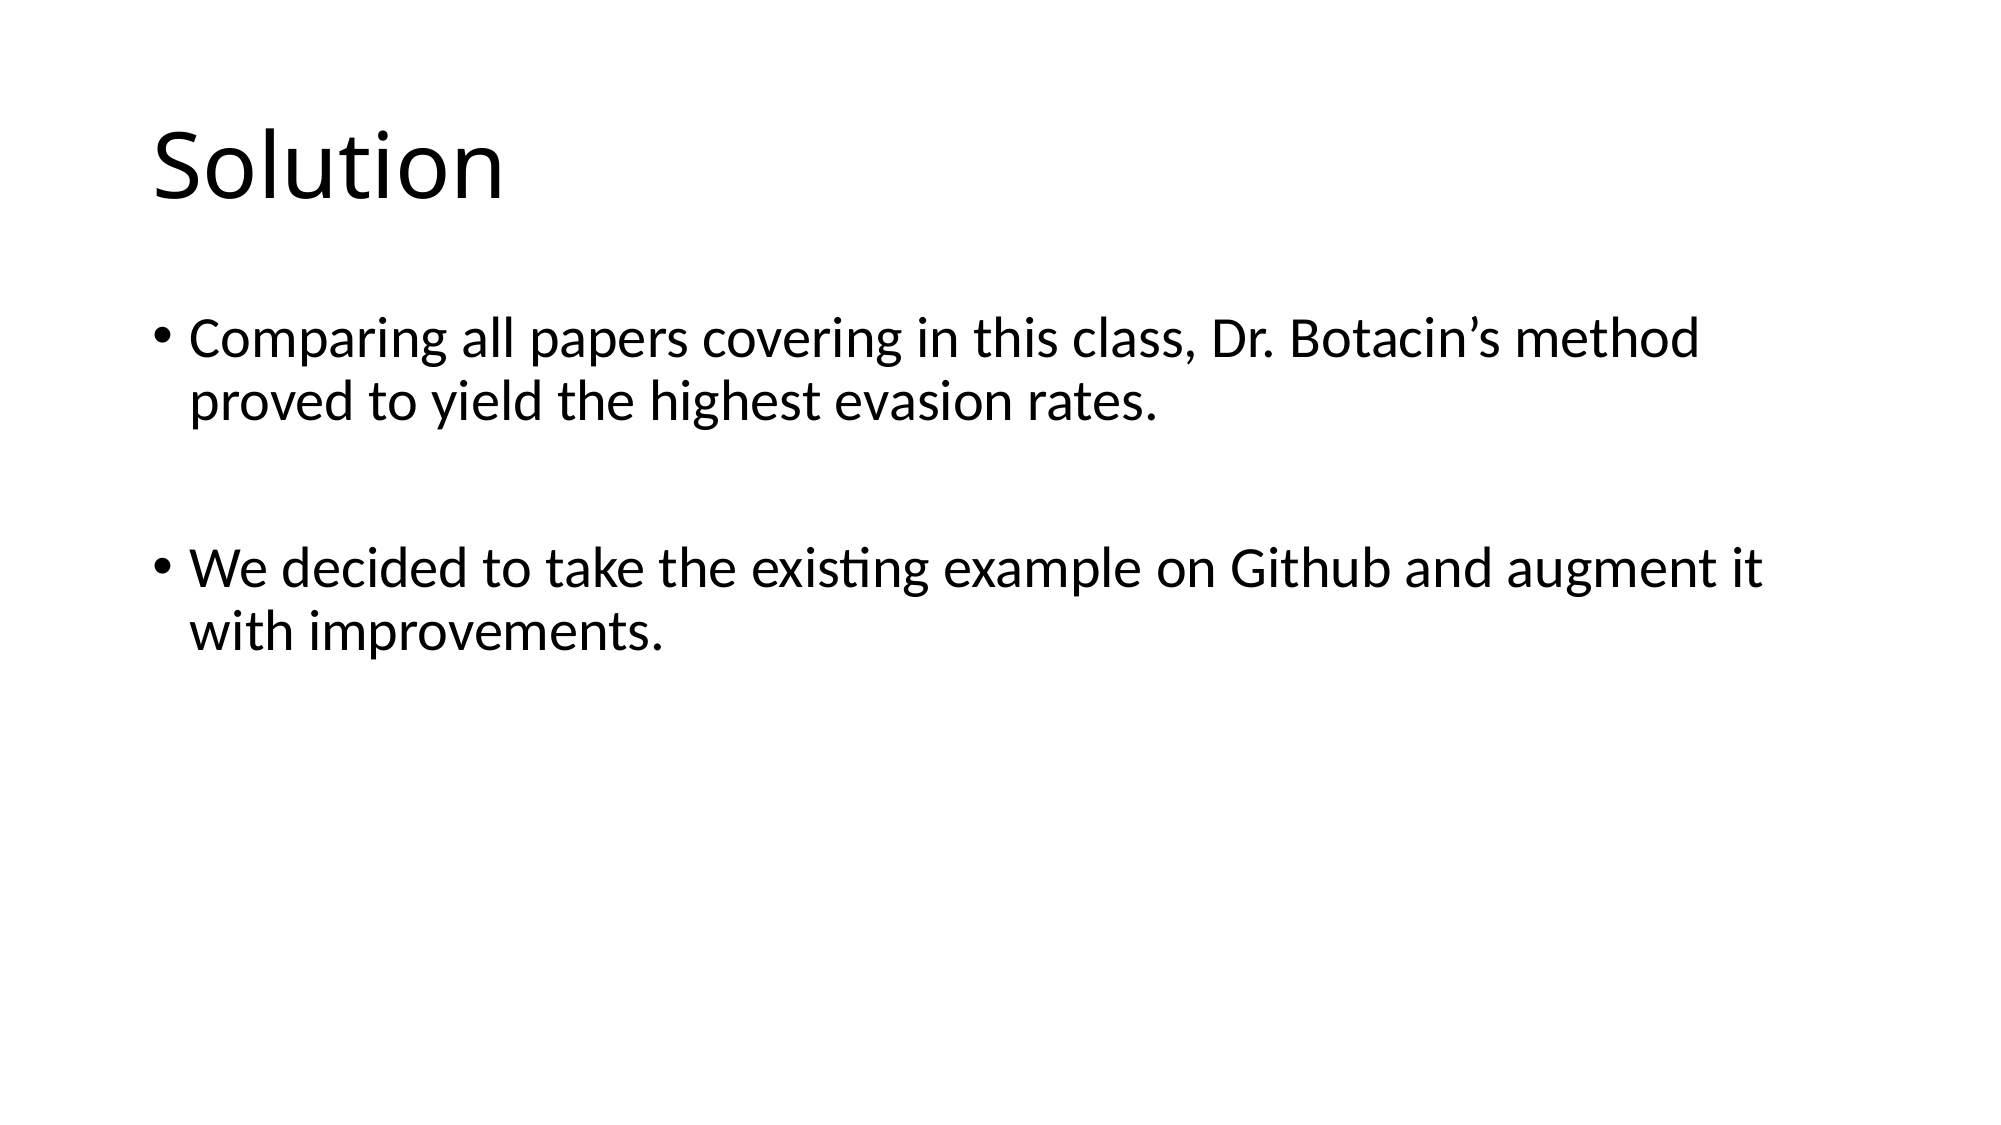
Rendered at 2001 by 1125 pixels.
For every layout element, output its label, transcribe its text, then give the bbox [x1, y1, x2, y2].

title Solution [137, 59, 1863, 278]
list Comparing all papers covering in this class, Dr. Botacin’s method proved to yield the highest evasion rates. We decided to take the existing example on Github and augment it with improvements. [137, 299, 1863, 1014]
